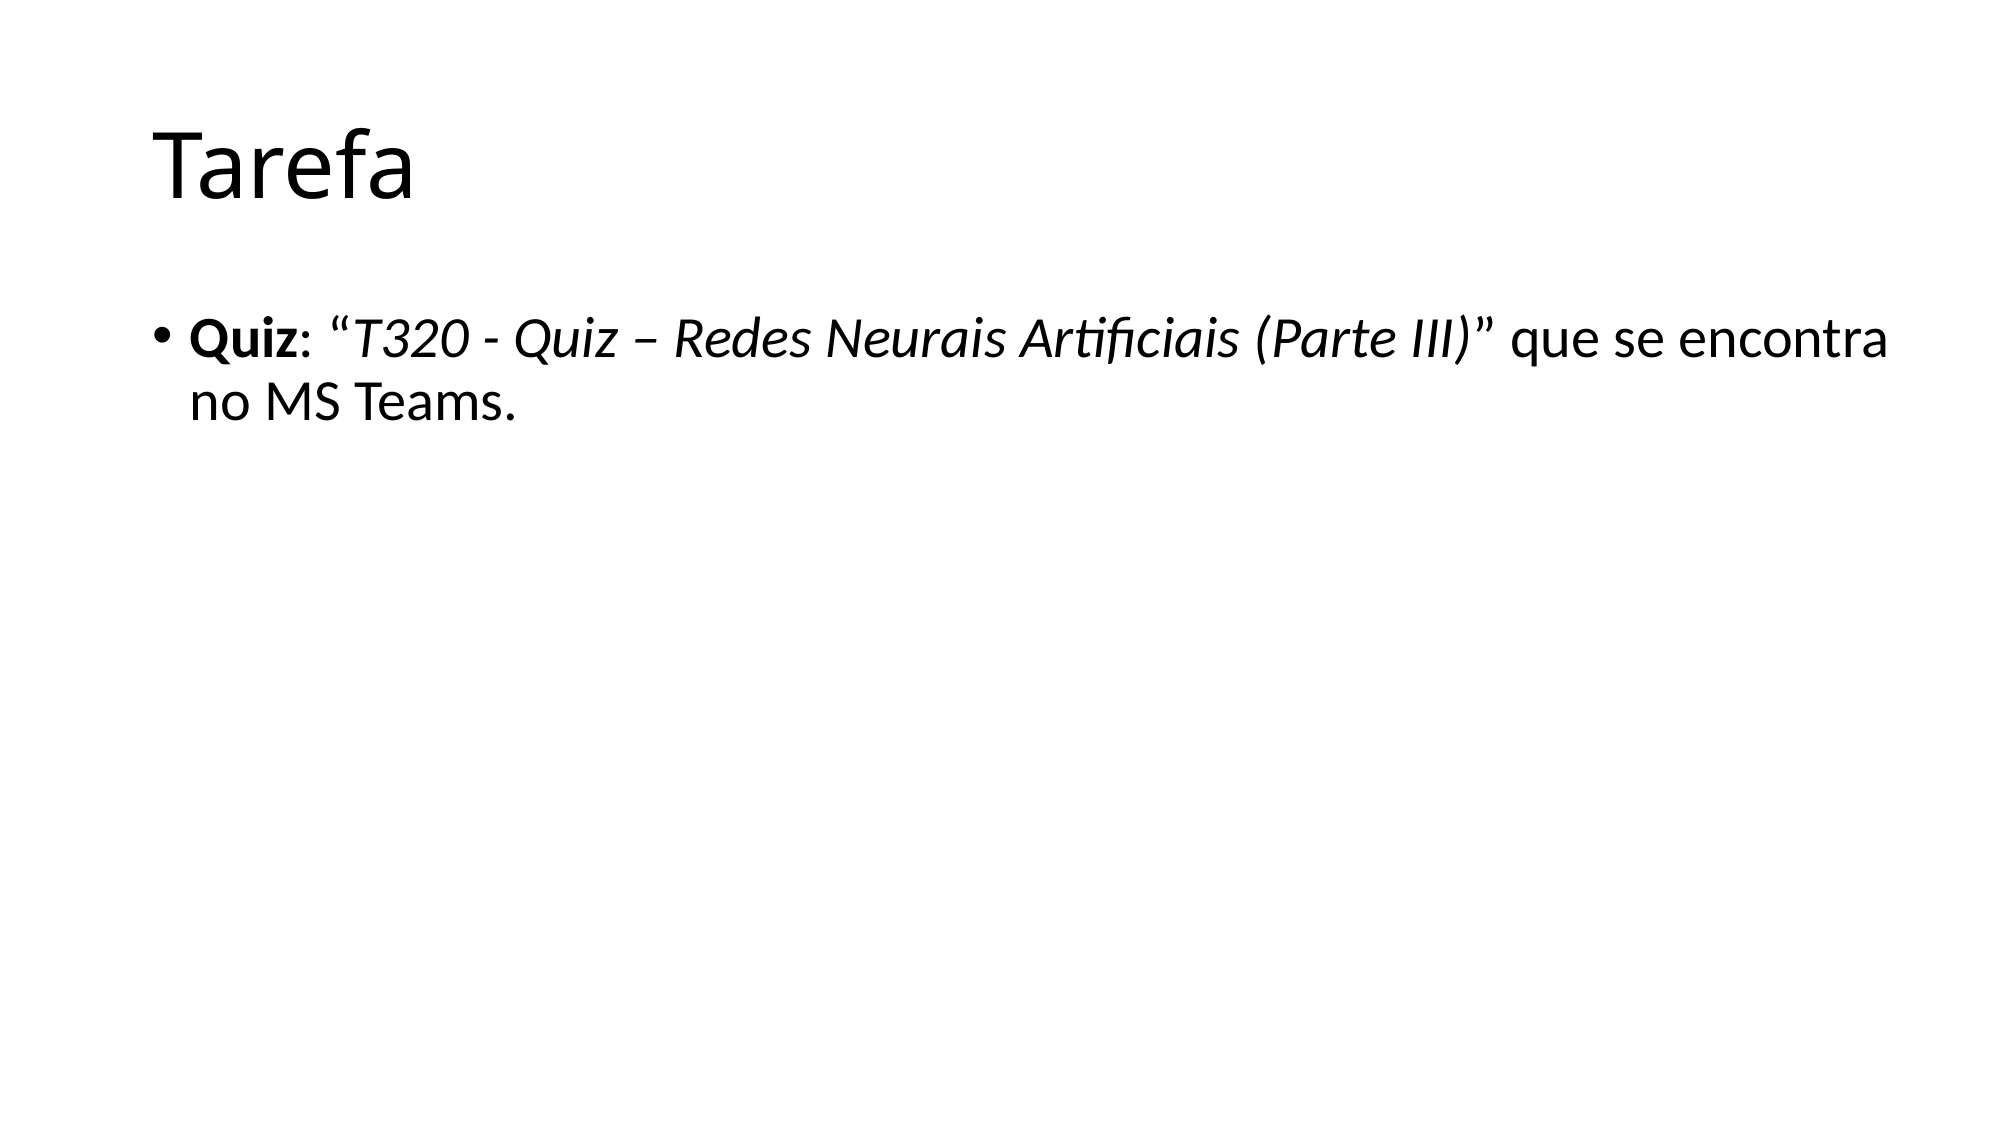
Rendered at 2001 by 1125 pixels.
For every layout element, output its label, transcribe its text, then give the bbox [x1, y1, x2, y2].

title Tarefa [137, 59, 1863, 278]
list Quiz: “T320 - Quiz – Redes Neurais Artificiais (Parte III)” que se encontra no MS Teams. [137, 299, 1941, 1046]
